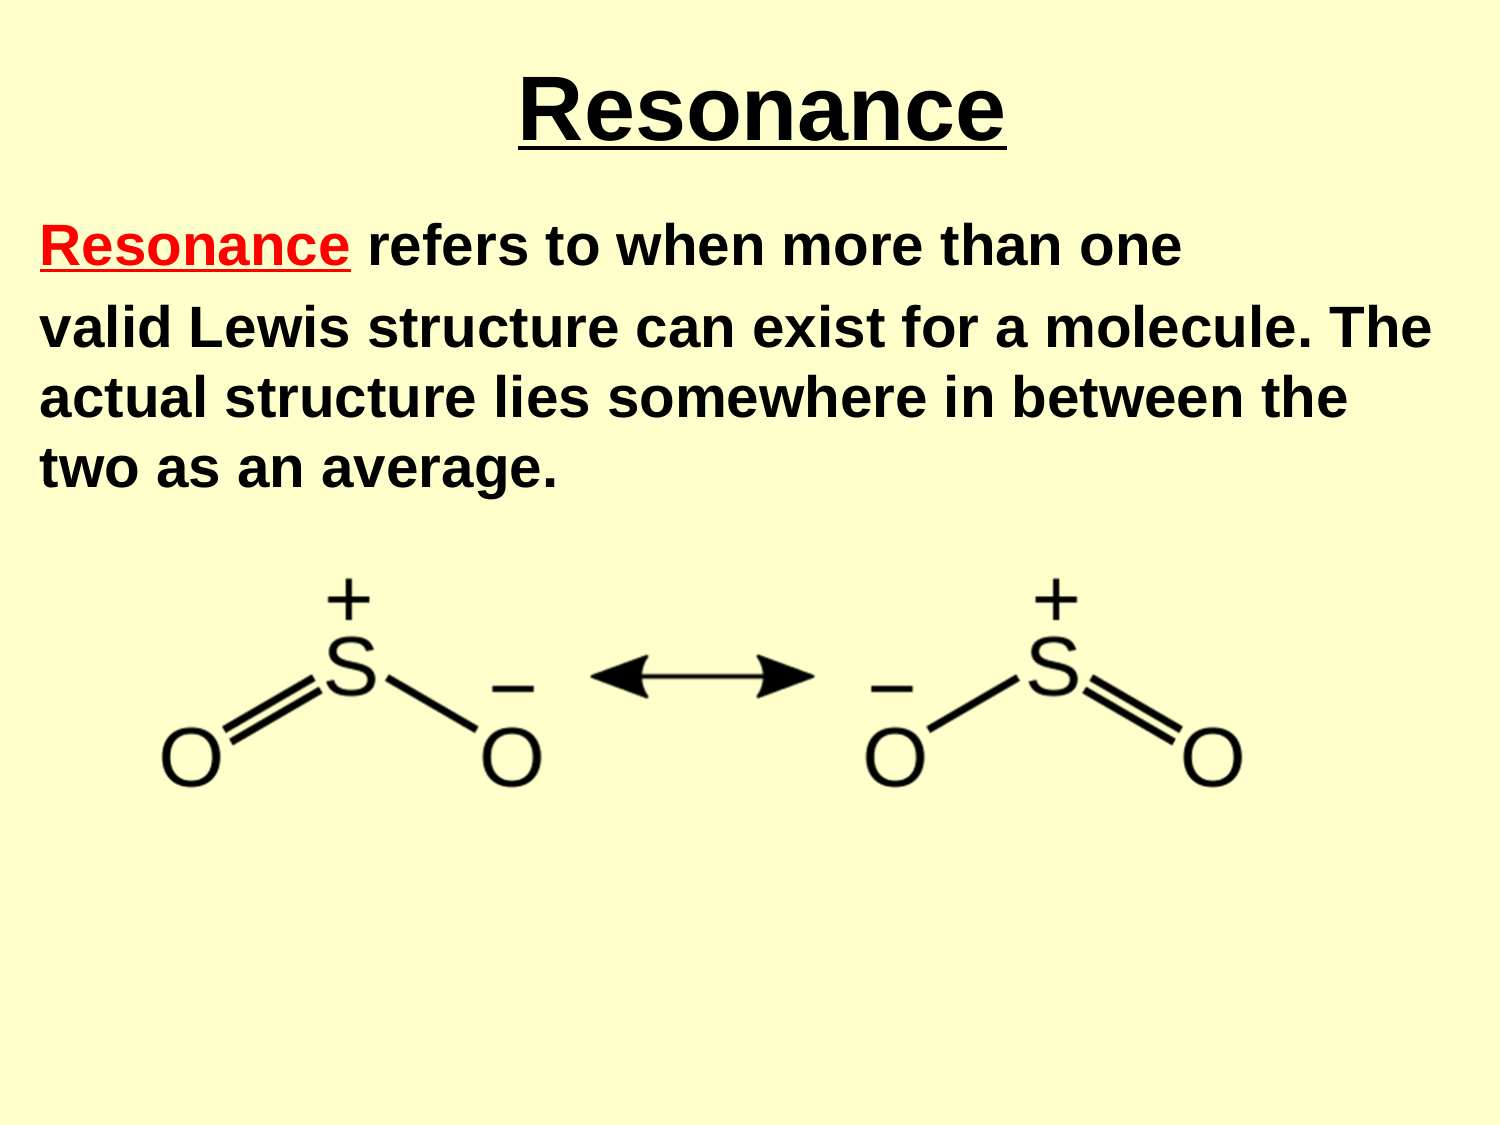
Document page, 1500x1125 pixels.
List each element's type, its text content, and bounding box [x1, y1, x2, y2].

list Resonance refers to when more than one valid Lewis structure can exist for a molecule. The actual structure lies somewhere in between the two as an average. [24, 200, 1475, 425]
title Resonance [75, 45, 1450, 163]
picture [155, 562, 1250, 791]
